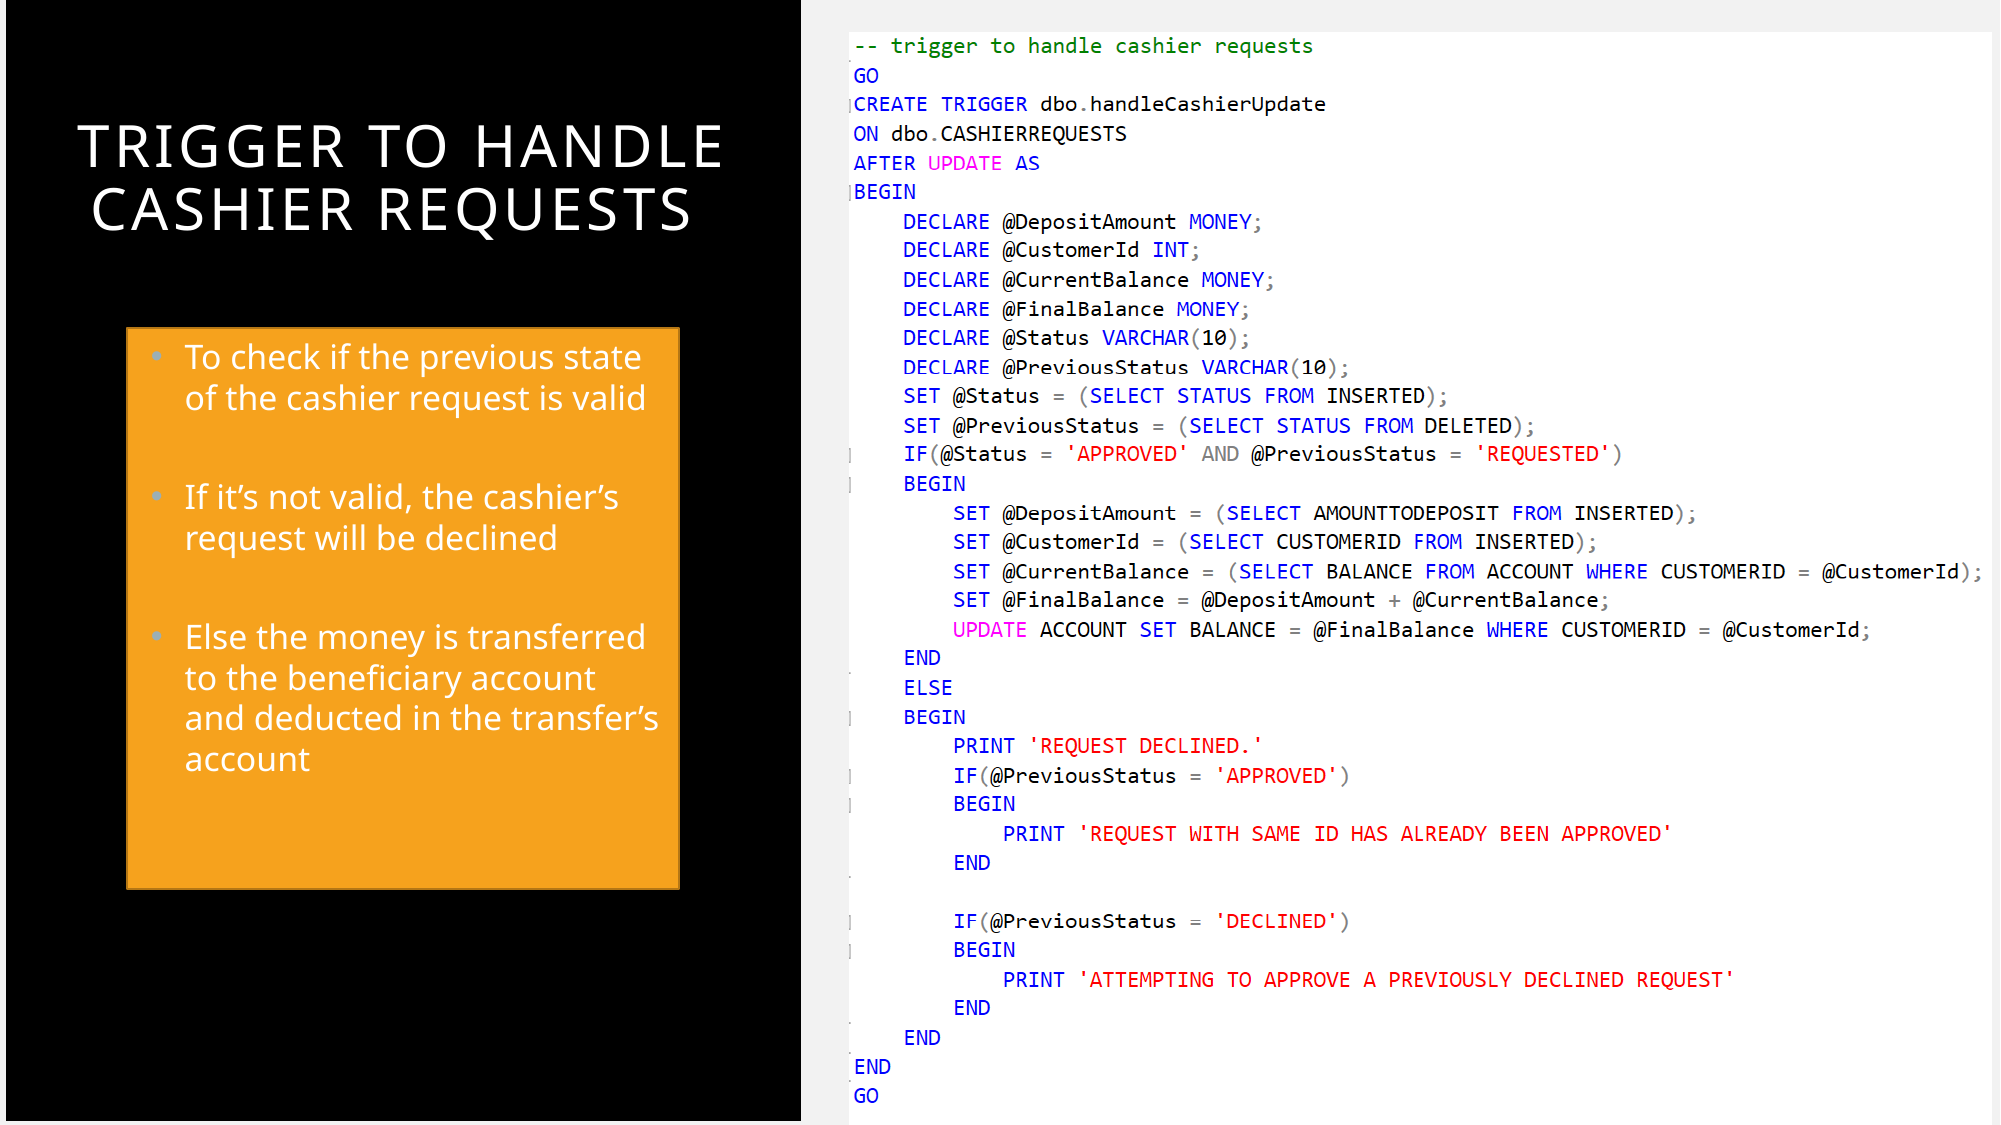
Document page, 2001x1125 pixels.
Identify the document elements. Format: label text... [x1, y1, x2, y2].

title Trigger to handle cashier requests [18, 12, 789, 1109]
picture [849, 32, 1992, 1125]
text_box To check if the previous state of the cashier request is valid If it’s not valid, the cashier’s request will be declined Else the money is transferred to the beneficiary account and deducted in the transfer’s account [126, 327, 680, 890]
